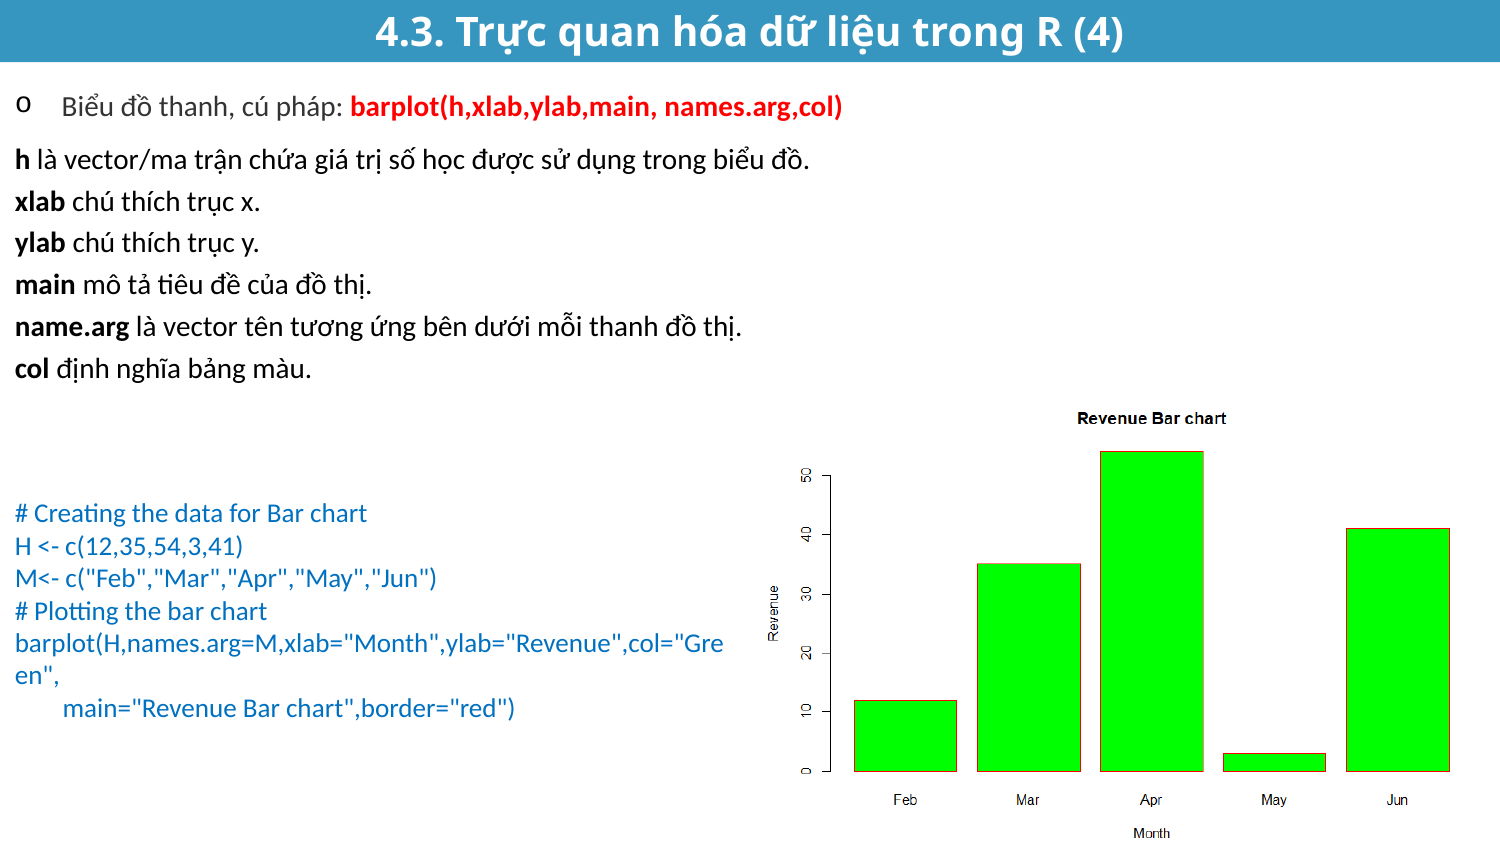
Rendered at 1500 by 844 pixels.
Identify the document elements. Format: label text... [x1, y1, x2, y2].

text_box h là vector/ma trận chứa giá trị số học được sử dụng trong biểu đồ. xlab chú thích trục x. ylab chú thích trục y. main mô tả tiêu đề của đồ thị. name.arg là vector tên tương ứng bên dưới mỗi thanh đồ thị. col định nghĩa bảng màu. [0, 125, 1500, 392]
picture [764, 392, 1458, 844]
text_box 4.3. Trực quan hóa dữ liệu trong R (4) [0, 0, 1500, 63]
text_box Biểu đồ thanh, cú pháp: barplot(h,xlab,ylab,main, names.arg,col) [0, 62, 1440, 125]
text_box # Creating the data for Bar chart H <- c(12,35,54,3,41) M<- c("Feb","Mar","Apr","May","Jun") # Plotting the bar chart barplot(H,names.arg=M,xlab="Month",ylab="Revenue",col="Green", main="Revenue Bar chart",border="red") [0, 488, 752, 731]
